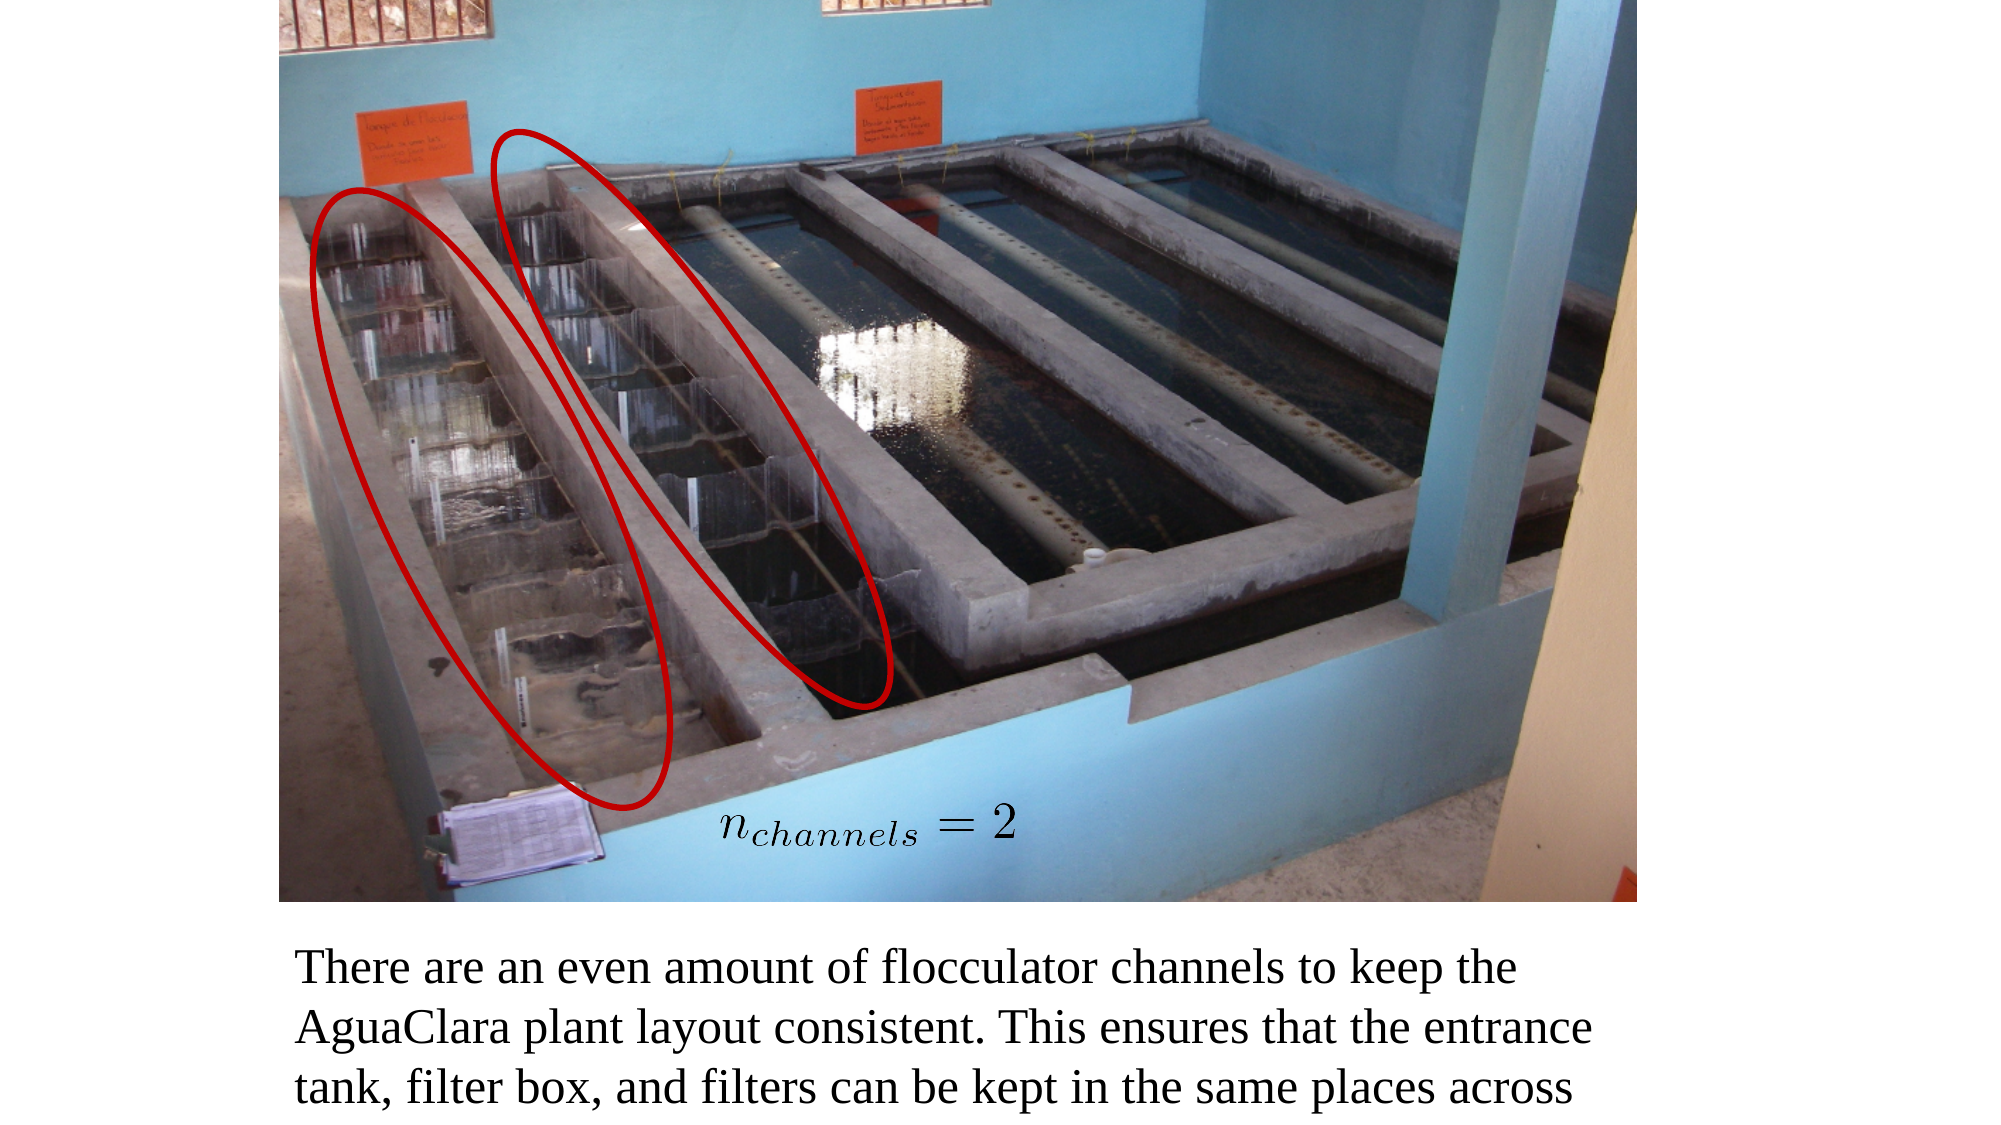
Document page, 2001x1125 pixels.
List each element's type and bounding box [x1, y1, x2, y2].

text_box [279, 0, 1637, 1125]
